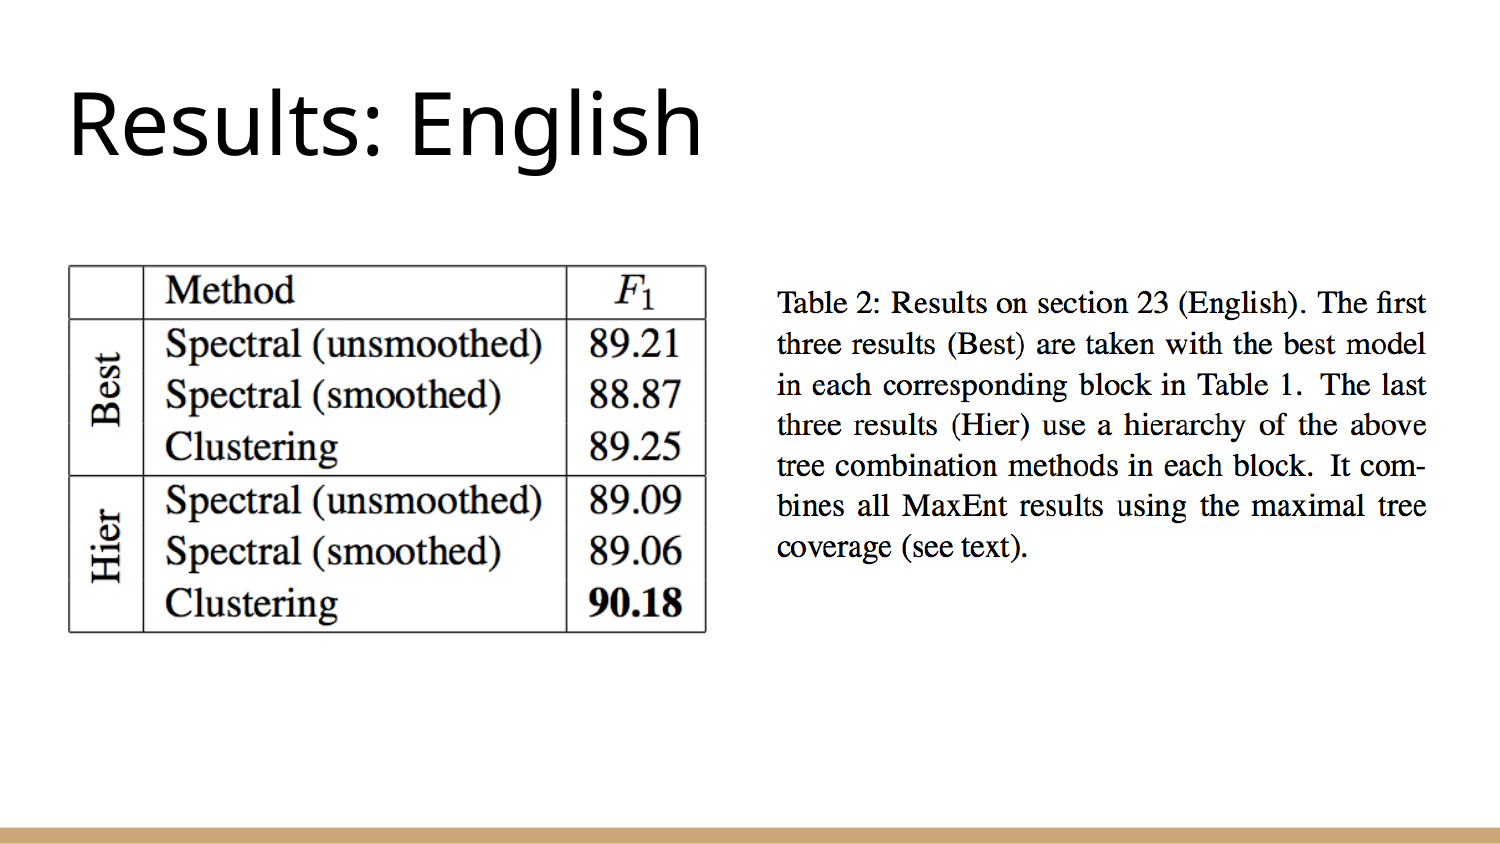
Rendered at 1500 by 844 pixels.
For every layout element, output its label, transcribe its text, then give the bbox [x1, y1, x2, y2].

picture [758, 273, 1450, 571]
picture [15, 233, 751, 654]
title Results: English [51, 51, 1449, 189]
